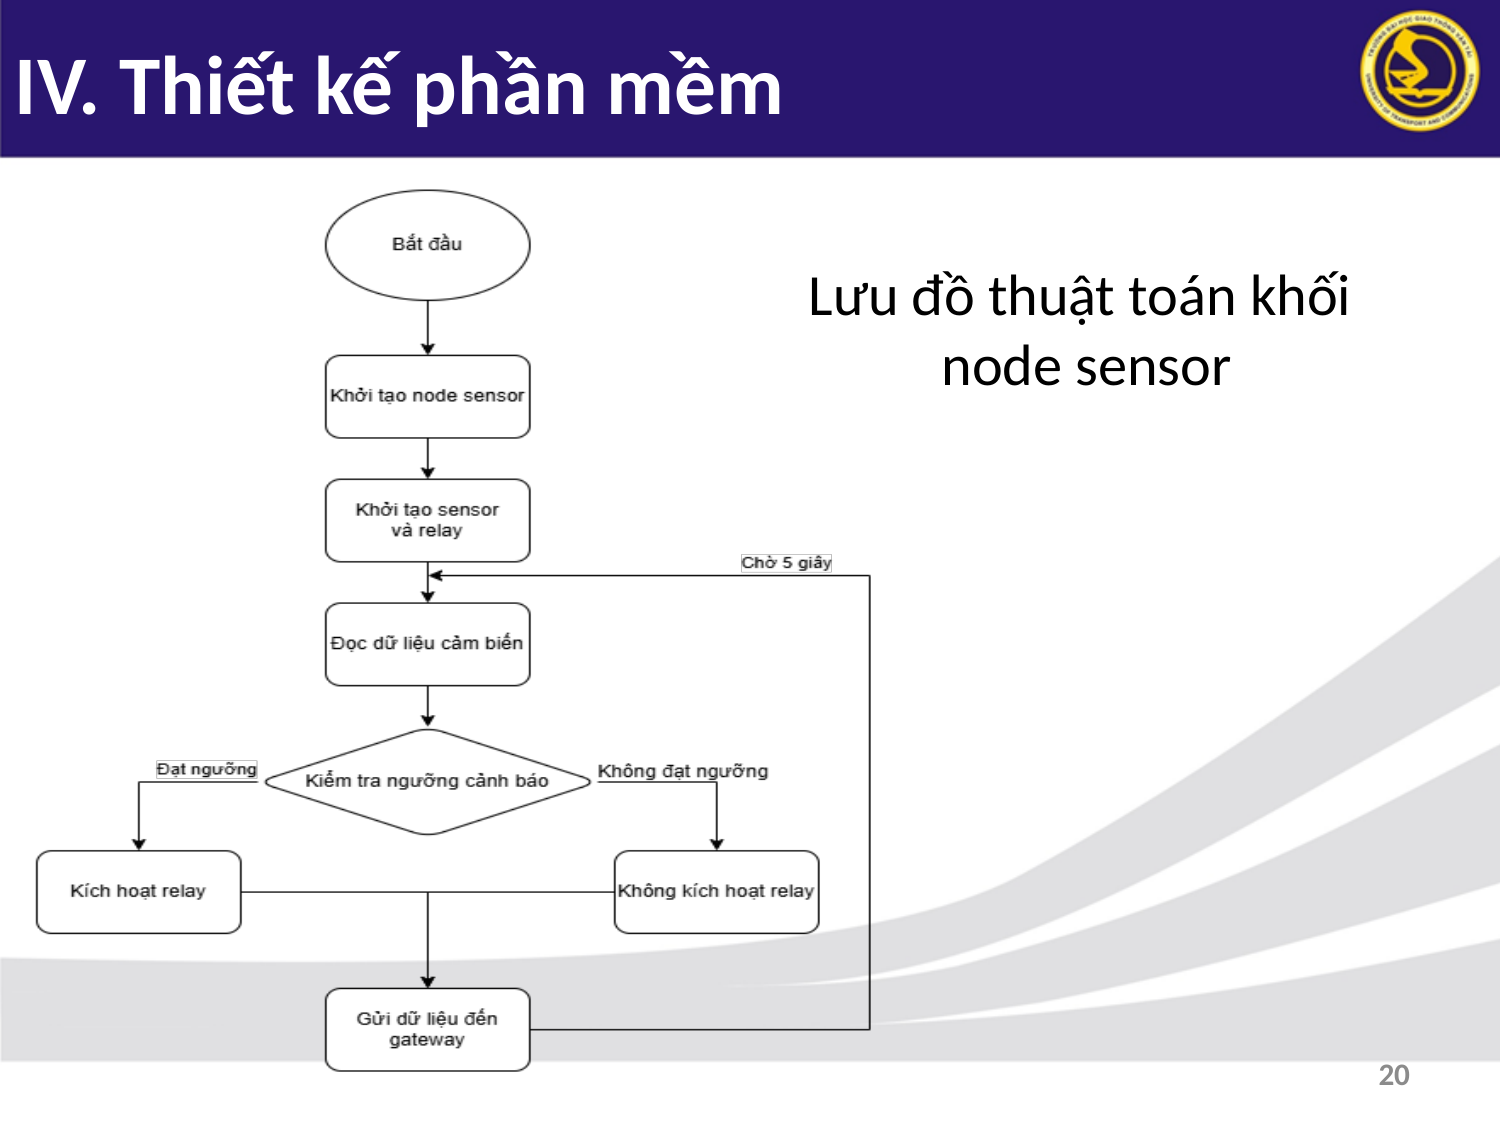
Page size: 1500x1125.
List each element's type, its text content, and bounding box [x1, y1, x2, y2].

slide_number 20 [1074, 1042, 1425, 1103]
picture [0, 0, 1500, 1125]
text_box Lưu đồ thuật toán khối node sensor [892, 249, 1500, 405]
text_box IV. Thiết kế phần mềm [0, 23, 817, 139]
